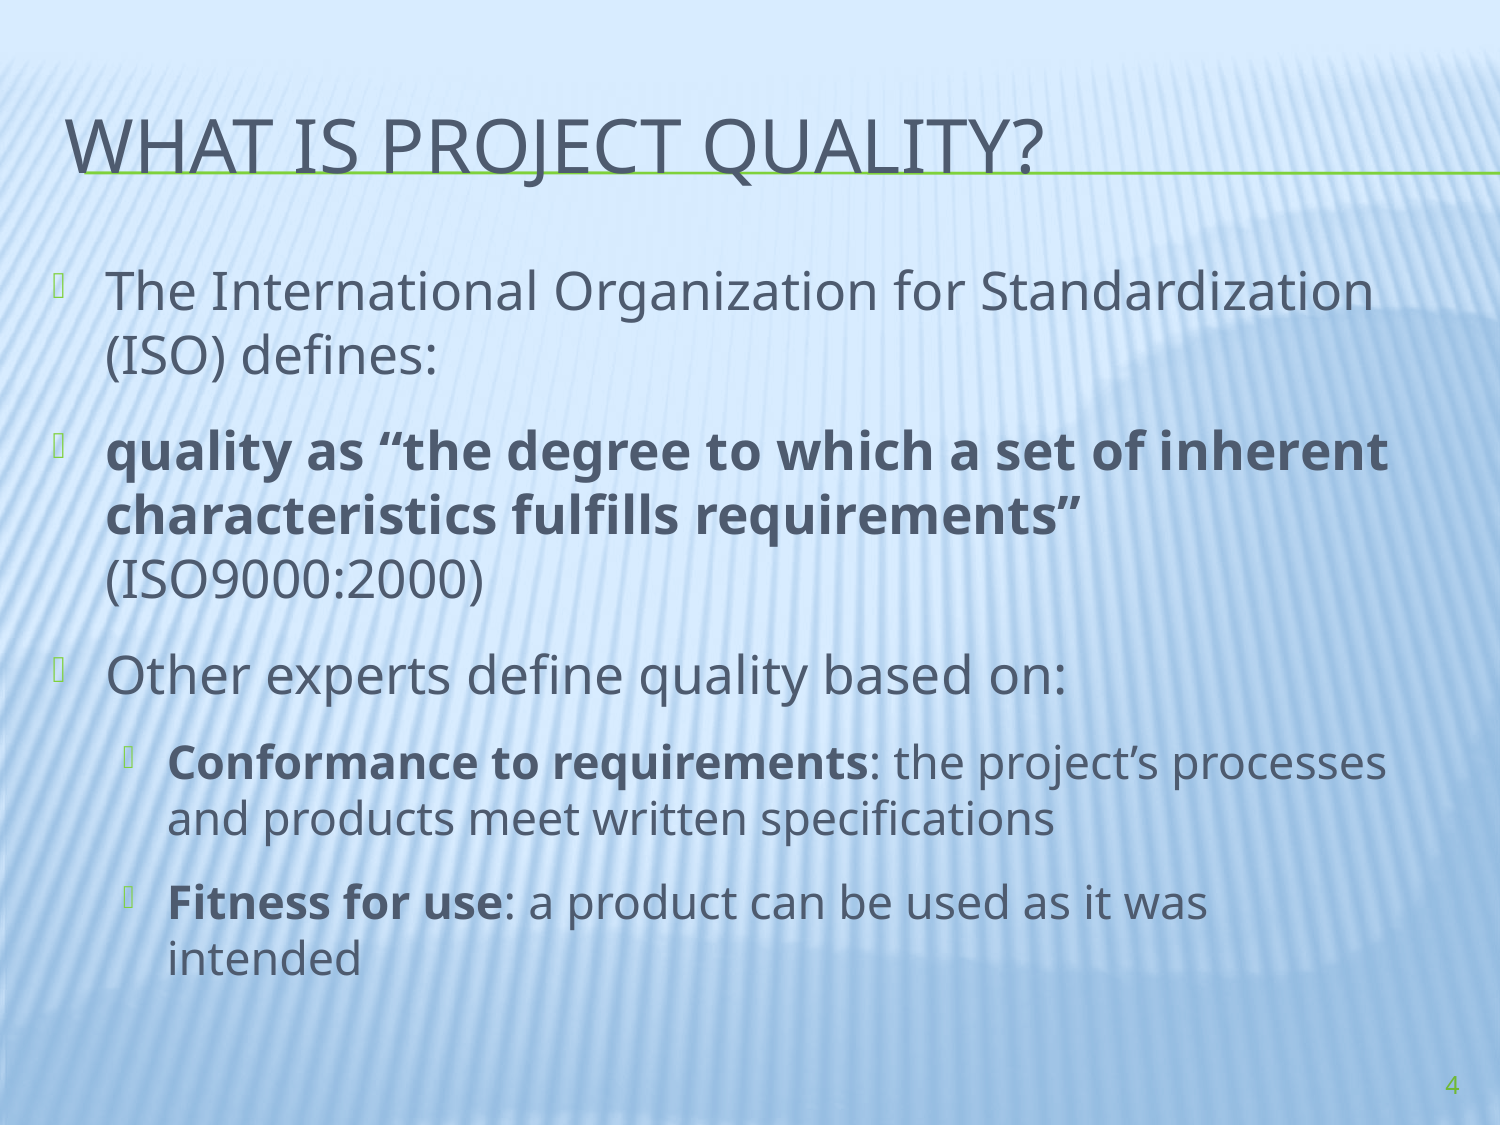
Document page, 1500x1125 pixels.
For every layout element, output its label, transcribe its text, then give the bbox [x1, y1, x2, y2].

list The International Organization for Standardization (ISO) defines: quality as “the degree to which a set of inherent characteristics fulfills requirements” (ISO9000:2000) Other experts define quality based on: Conformance to requirements: the project’s processes and products meet written specifications Fitness for use: a product can be used as it was intended [37, 249, 1425, 1000]
title What Is Project Quality? [50, 75, 1475, 213]
slide_number 4 [1350, 1061, 1475, 1103]
